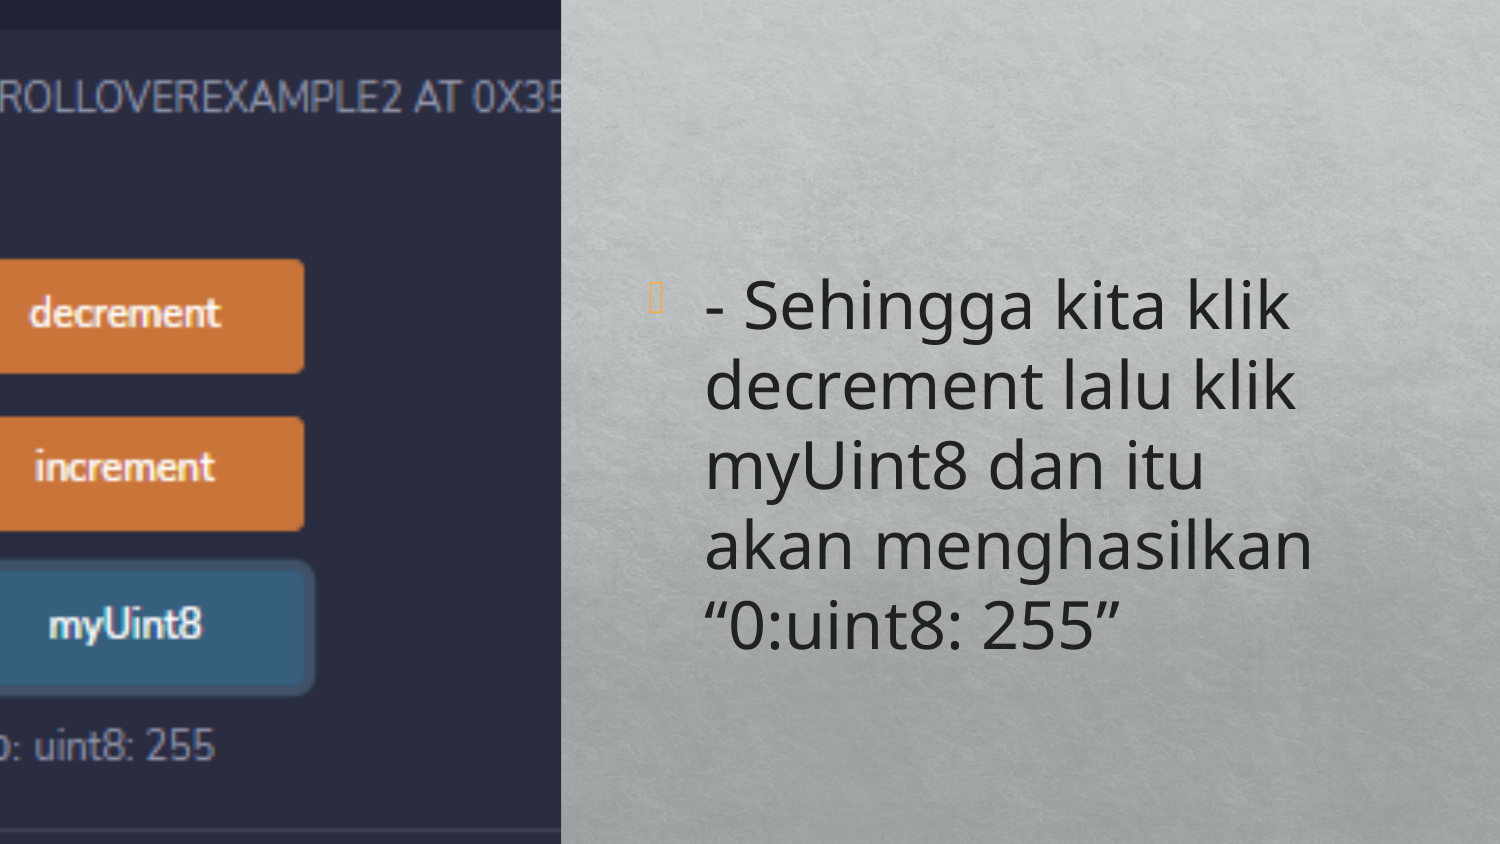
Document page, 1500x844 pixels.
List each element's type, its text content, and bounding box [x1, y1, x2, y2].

picture [0, 0, 562, 844]
text_box - Sehingga kita klik decrement lalu klik myUint8 dan itu akan menghasilkan “0:uint8: 255” [633, 224, 1369, 701]
